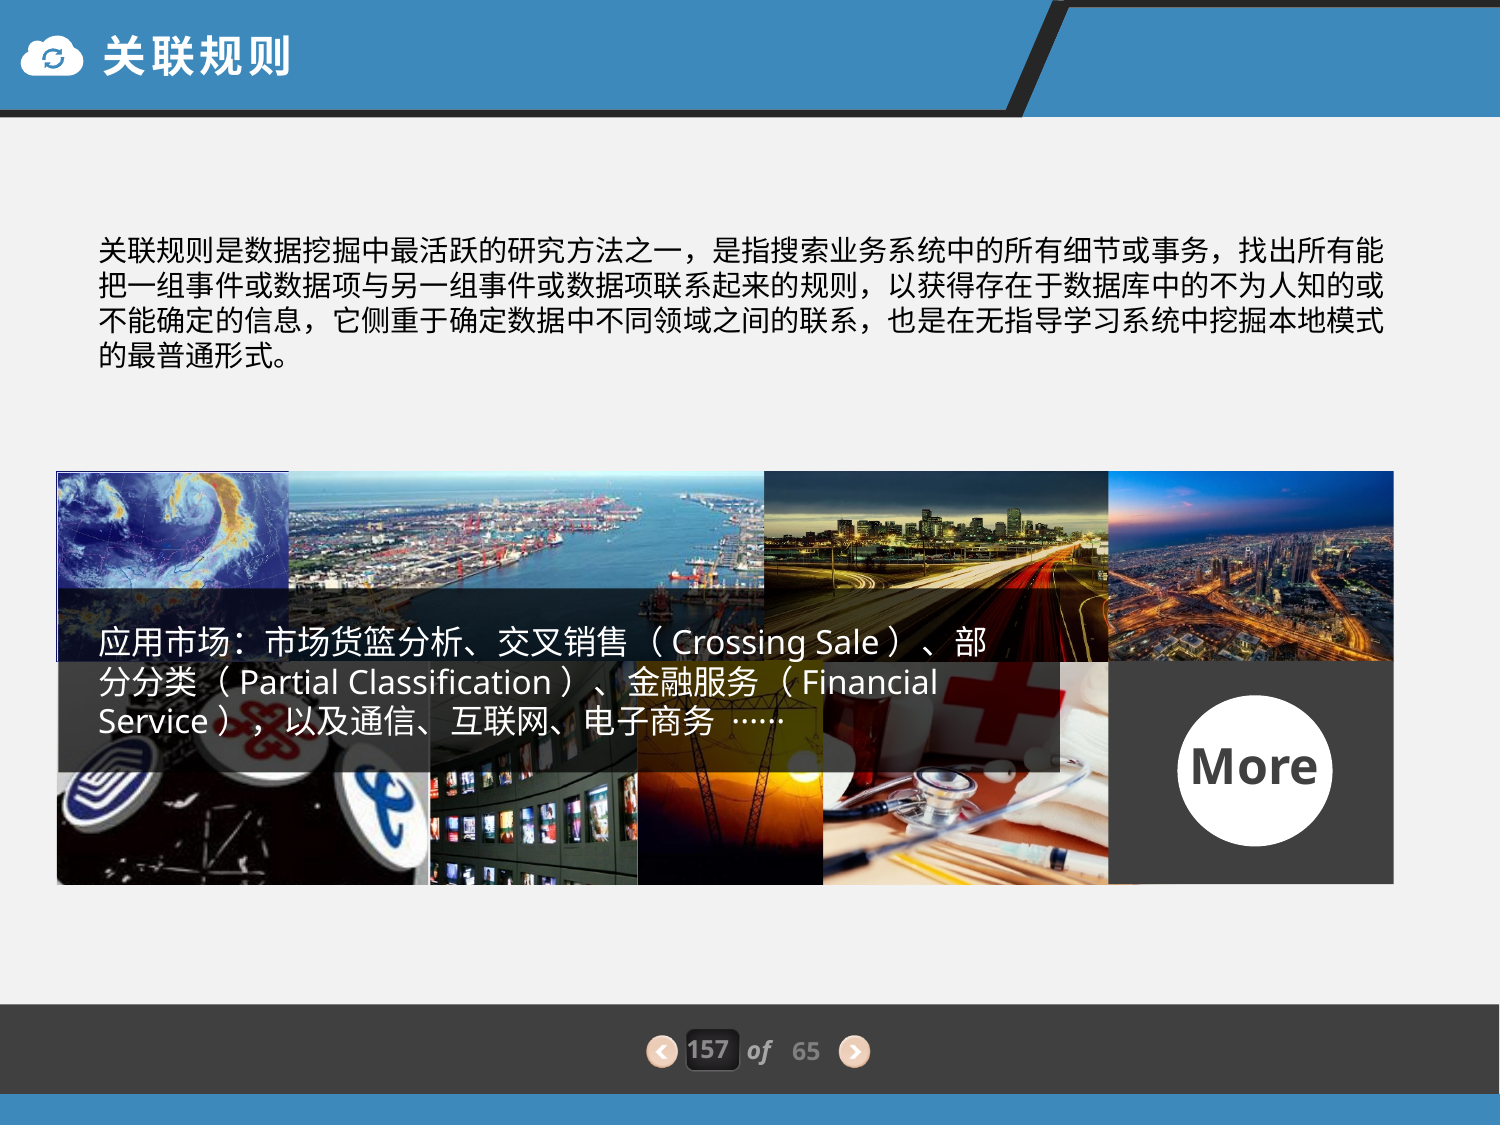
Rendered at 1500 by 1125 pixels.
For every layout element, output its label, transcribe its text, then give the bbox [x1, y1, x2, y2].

picture [644, 1033, 679, 1069]
text_box 65 [777, 1028, 836, 1073]
text_box 157 [394, 1020, 745, 1081]
picture [837, 1033, 872, 1069]
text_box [56, 471, 1394, 885]
picture [683, 1025, 744, 1076]
text_box [0, 1095, 1500, 1125]
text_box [0, 0, 1500, 118]
text_box [0, 1003, 1500, 1095]
text_box 关联规则是数据挖掘中最活跃的研究方法之一，是指搜索业务系统中的所有细节或事务，找出所有能把一组事件或数据项与另一组事件或数据项联系起来的规则，以获得存在于数据库中的不为人知的或不能确定的信息，它侧重于确定数据中不同领域之间的联系，也是在无指导学习系统中挖掘本地模式的最普通形式。 [83, 224, 1409, 380]
text_box of [745, 1027, 786, 1072]
